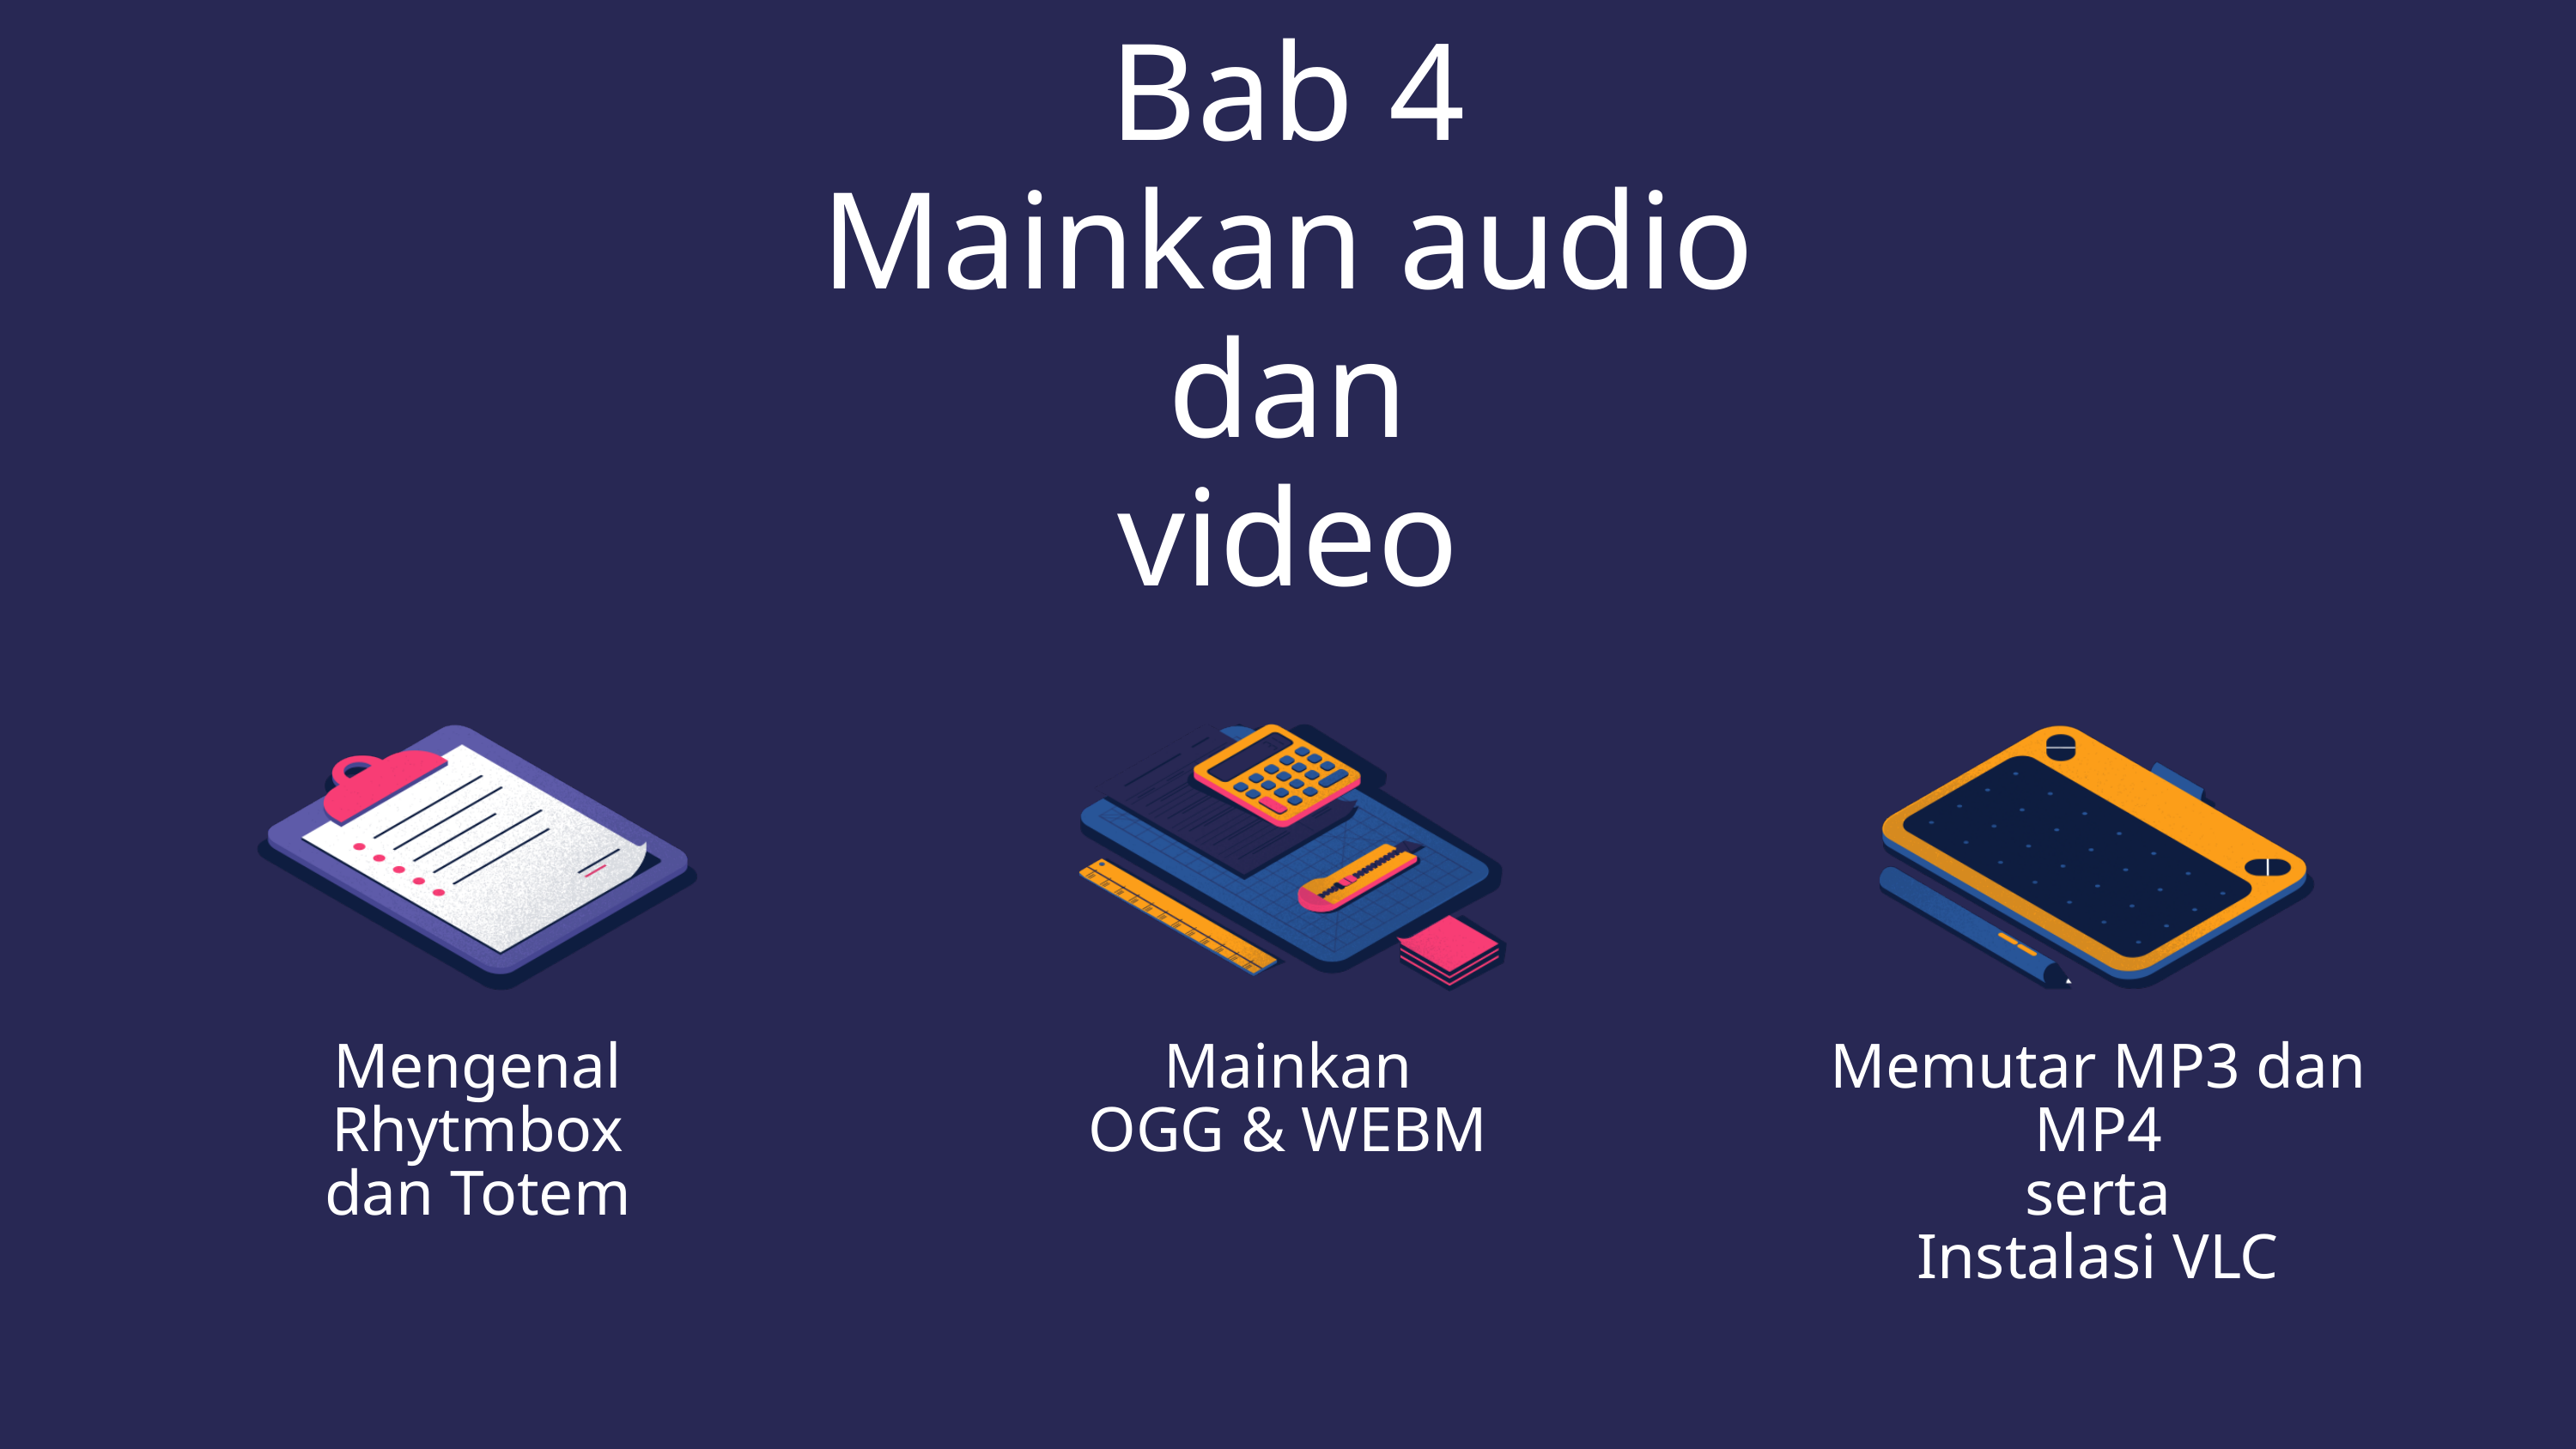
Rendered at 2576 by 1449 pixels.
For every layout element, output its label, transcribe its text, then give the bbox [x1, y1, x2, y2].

text_box Mainkan OGG & WEBM [955, 1036, 1621, 1164]
text_box [255, 724, 701, 991]
text_box [1078, 724, 1507, 991]
text_box Memutar MP3 dan MP4 serta Instalasi VLC [1765, 1036, 2432, 1291]
text_box [1879, 724, 2318, 991]
text_box Mengenal Rhytmbox dan Totem [144, 1036, 811, 1228]
text_box Bab 4 Mainkan audio dan video [659, 18, 1917, 613]
